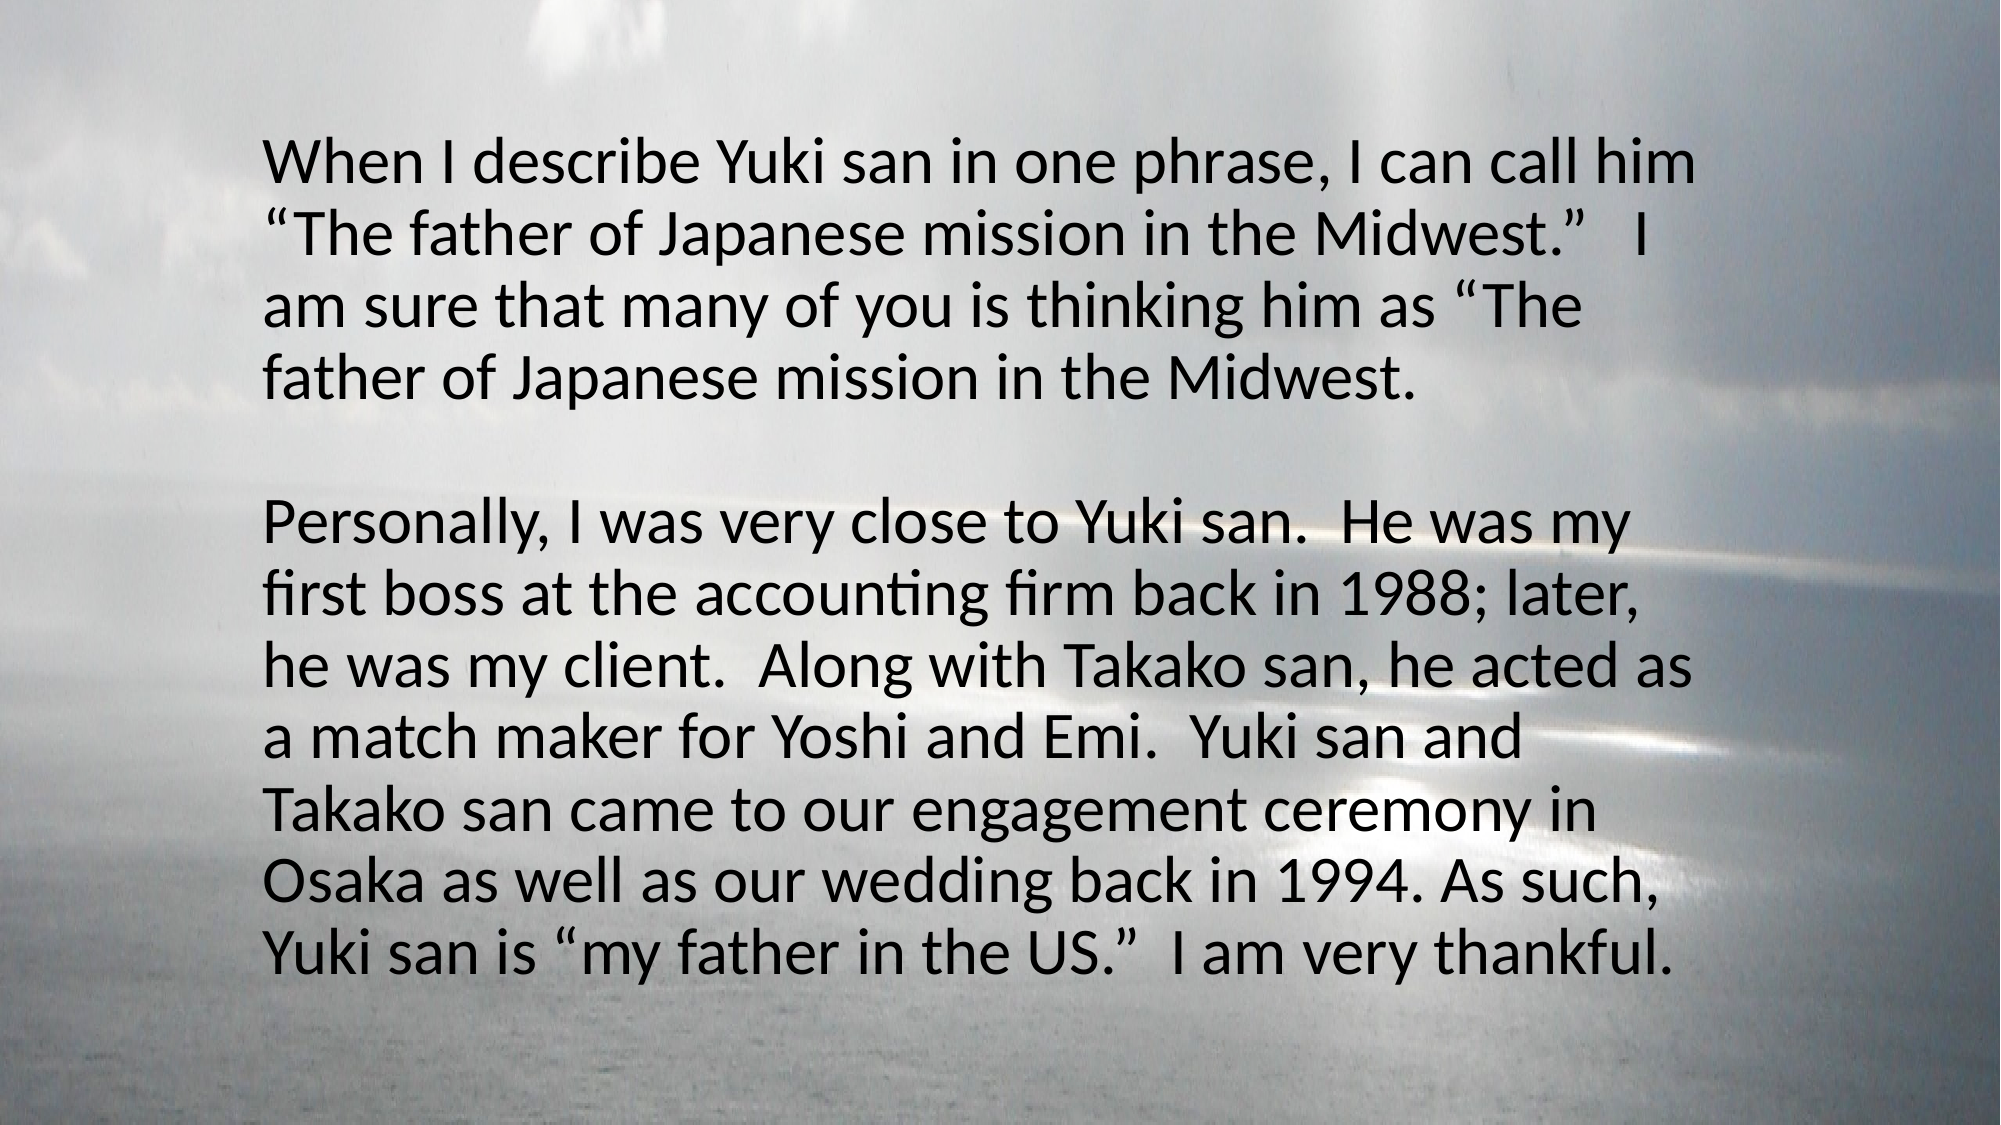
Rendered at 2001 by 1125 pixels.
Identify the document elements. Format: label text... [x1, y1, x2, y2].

picture [0, 0, 2000, 1125]
title When I describe Yuki san in one phrase, I can call him “The father of Japanese mission in the Midwest.” I am sure that many of you is thinking him as “The father of Japanese mission in the Midwest. Personally, I was very close to Yuki san. He was my first boss at the accounting firm back in 1988; later, he was my client. Along with Takako san, he acted as a match maker for Yoshi and Emi. Yuki san and Takako san came to our engagement ceremony in Osaka as well as our wedding back in 1994. As such, Yuki san is “my father in the US.” I am very thankful. [248, 118, 1725, 337]
